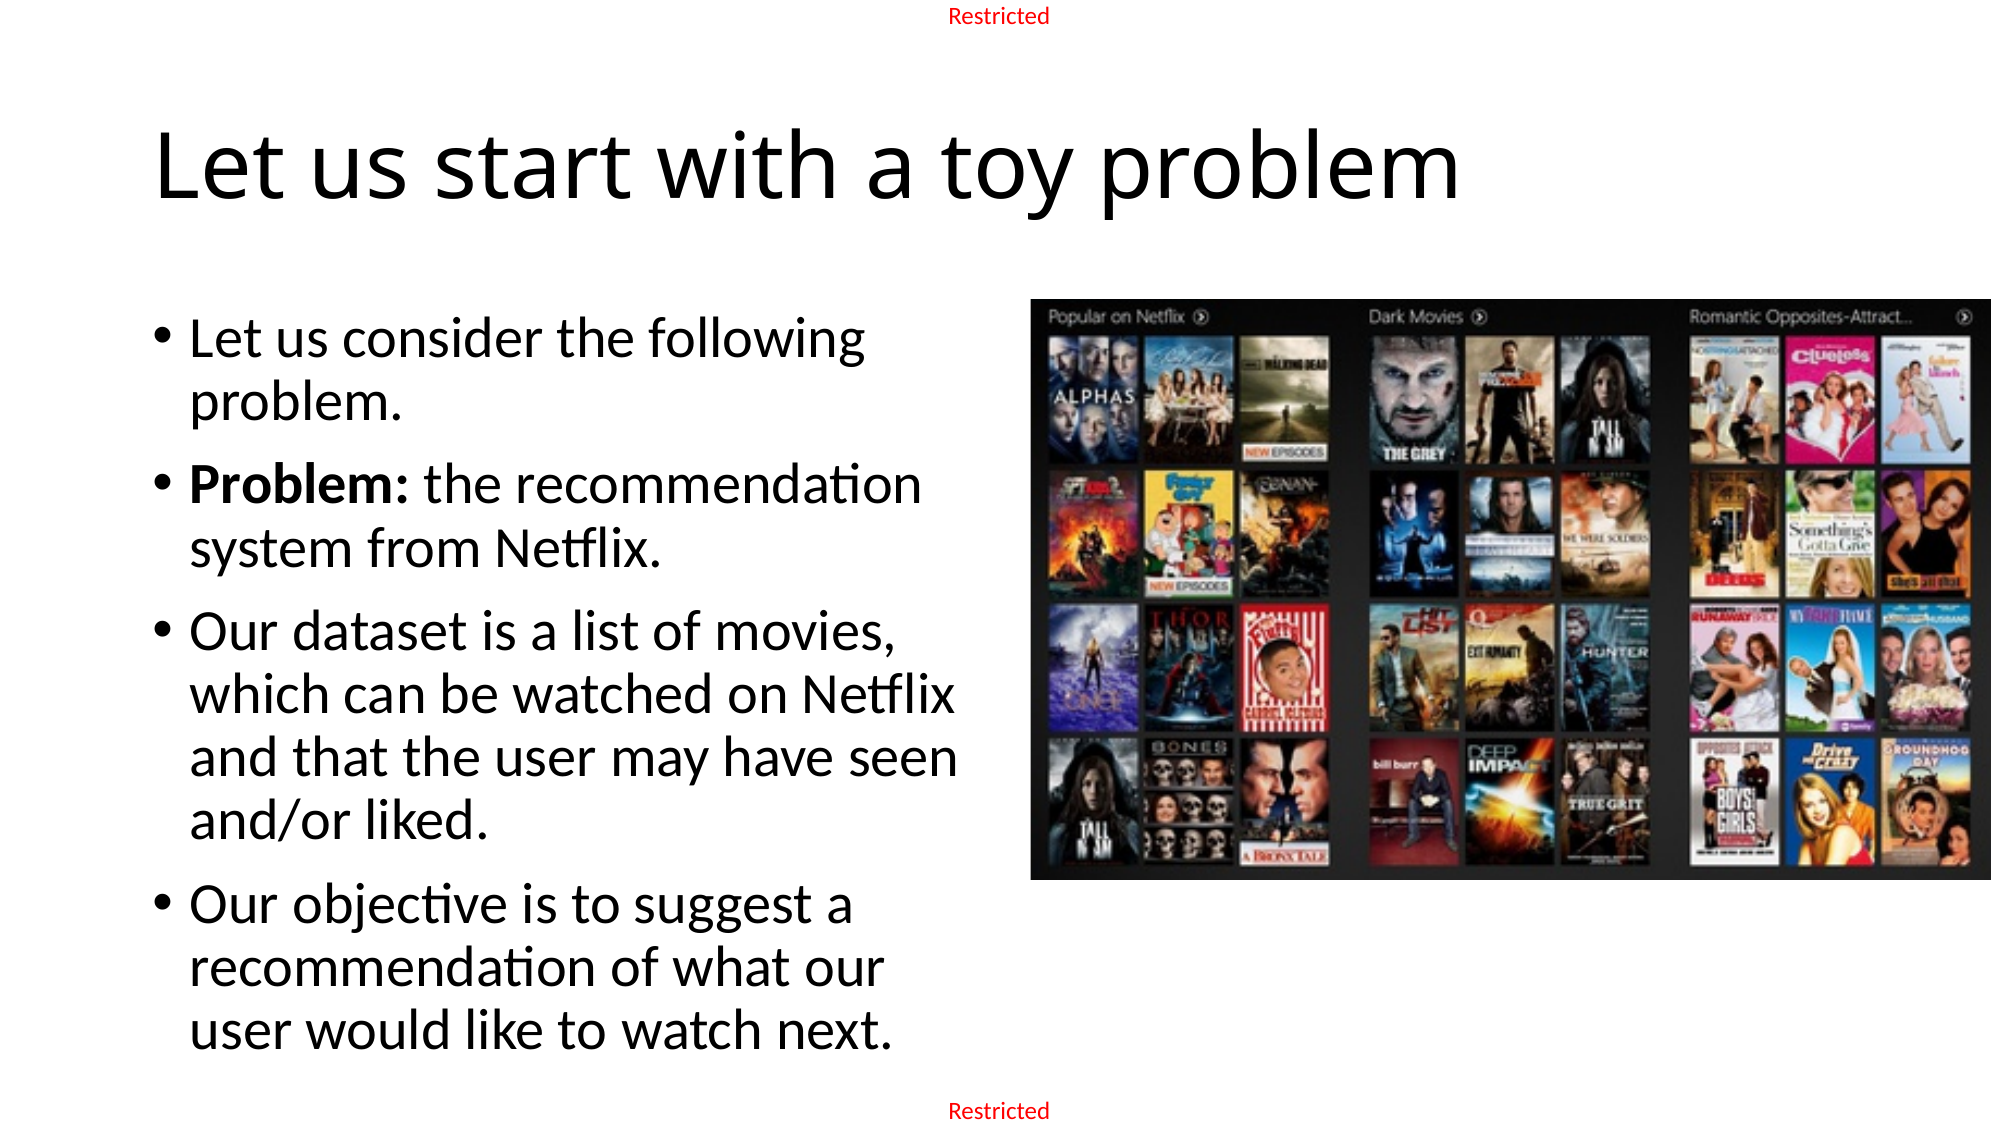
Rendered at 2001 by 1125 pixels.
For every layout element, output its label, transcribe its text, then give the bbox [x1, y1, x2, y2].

list Let us consider the following problem. Problem: the recommendation system from Netflix. Our dataset is a list of movies, which can be watched on Netflix and that the user may have seen and/or liked. Our objective is to suggest a recommendation of what our user would like to watch next. [137, 299, 988, 1125]
title Let us start with a toy problem [137, 59, 1863, 278]
picture [1030, 299, 1991, 880]
